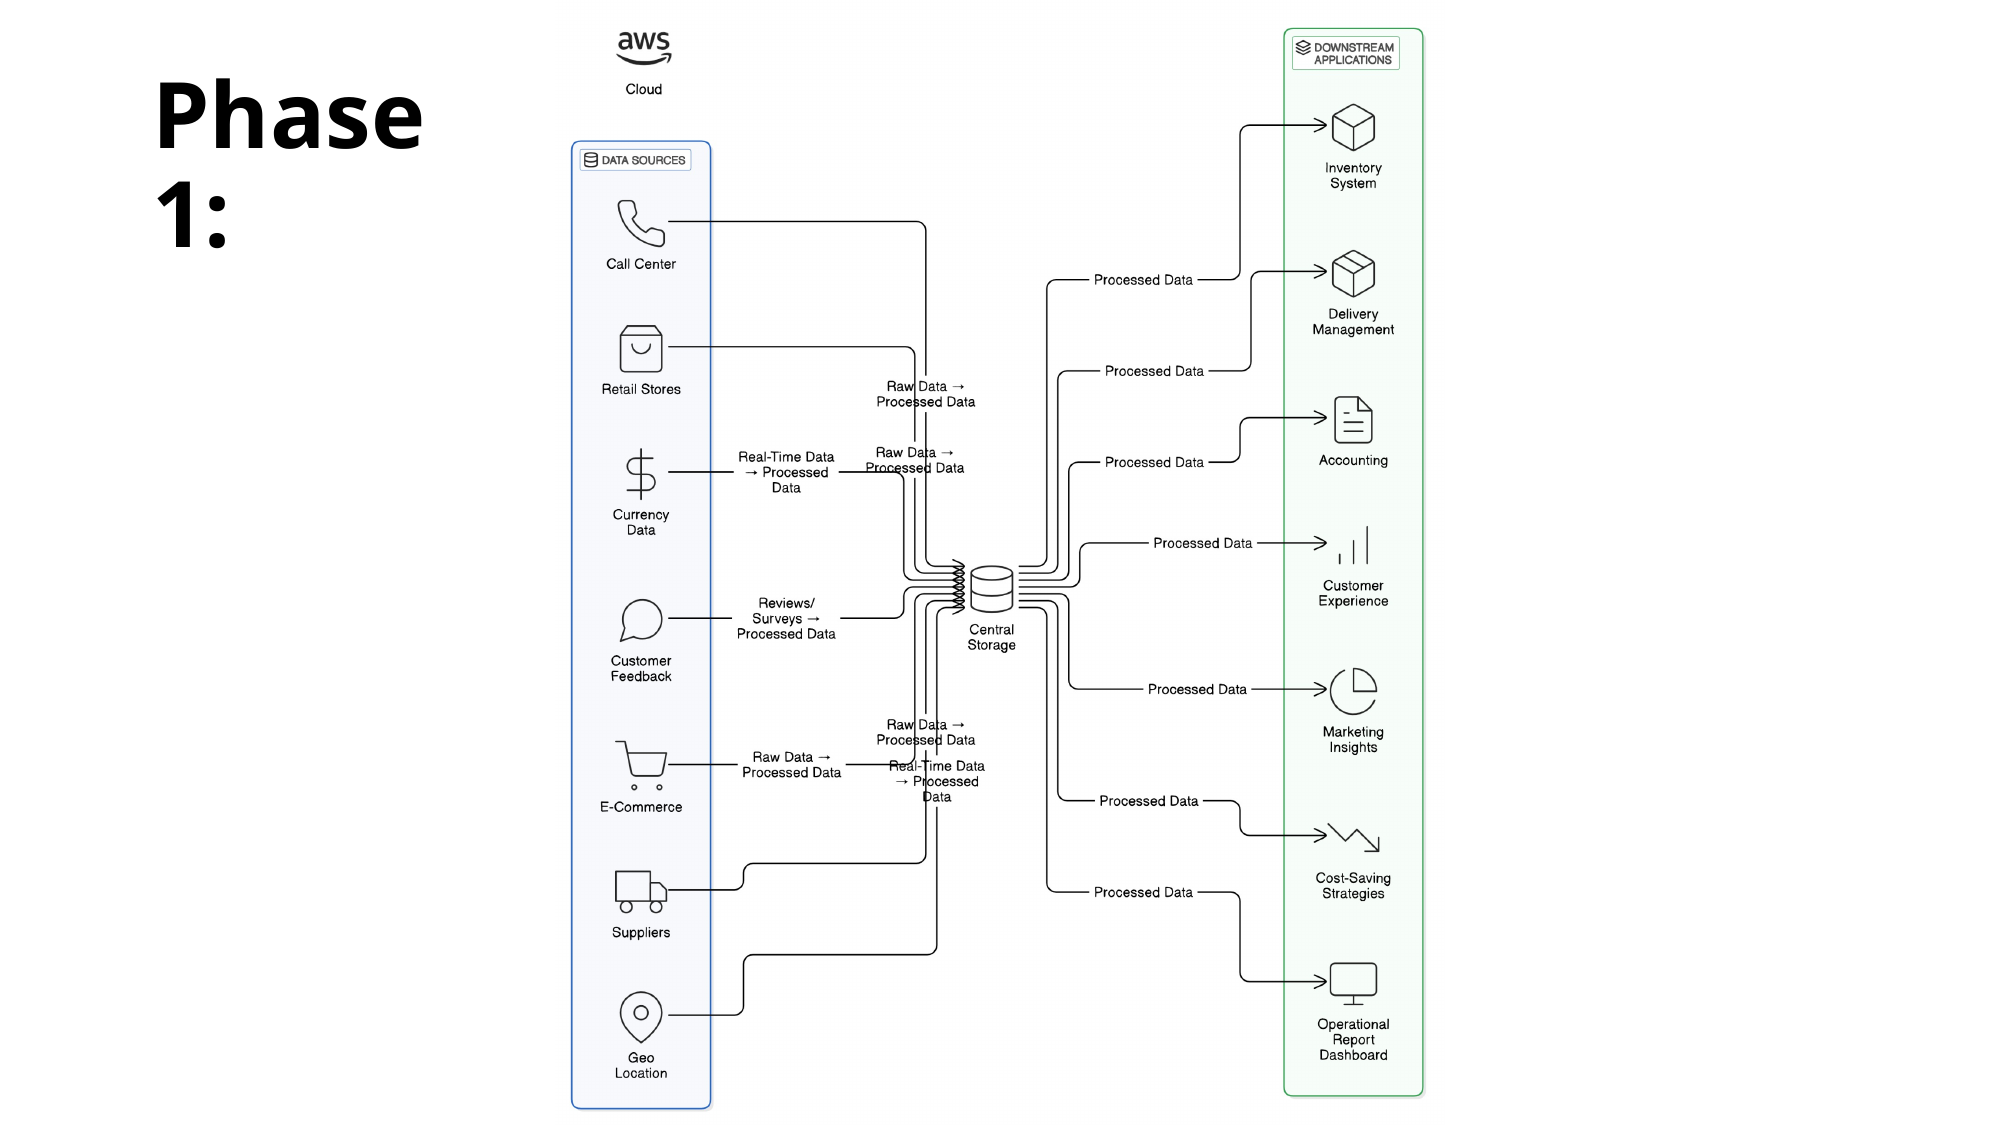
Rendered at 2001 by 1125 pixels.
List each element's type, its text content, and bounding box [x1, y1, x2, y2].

picture [555, 0, 1445, 1125]
title Phase 1: [137, 59, 508, 278]
